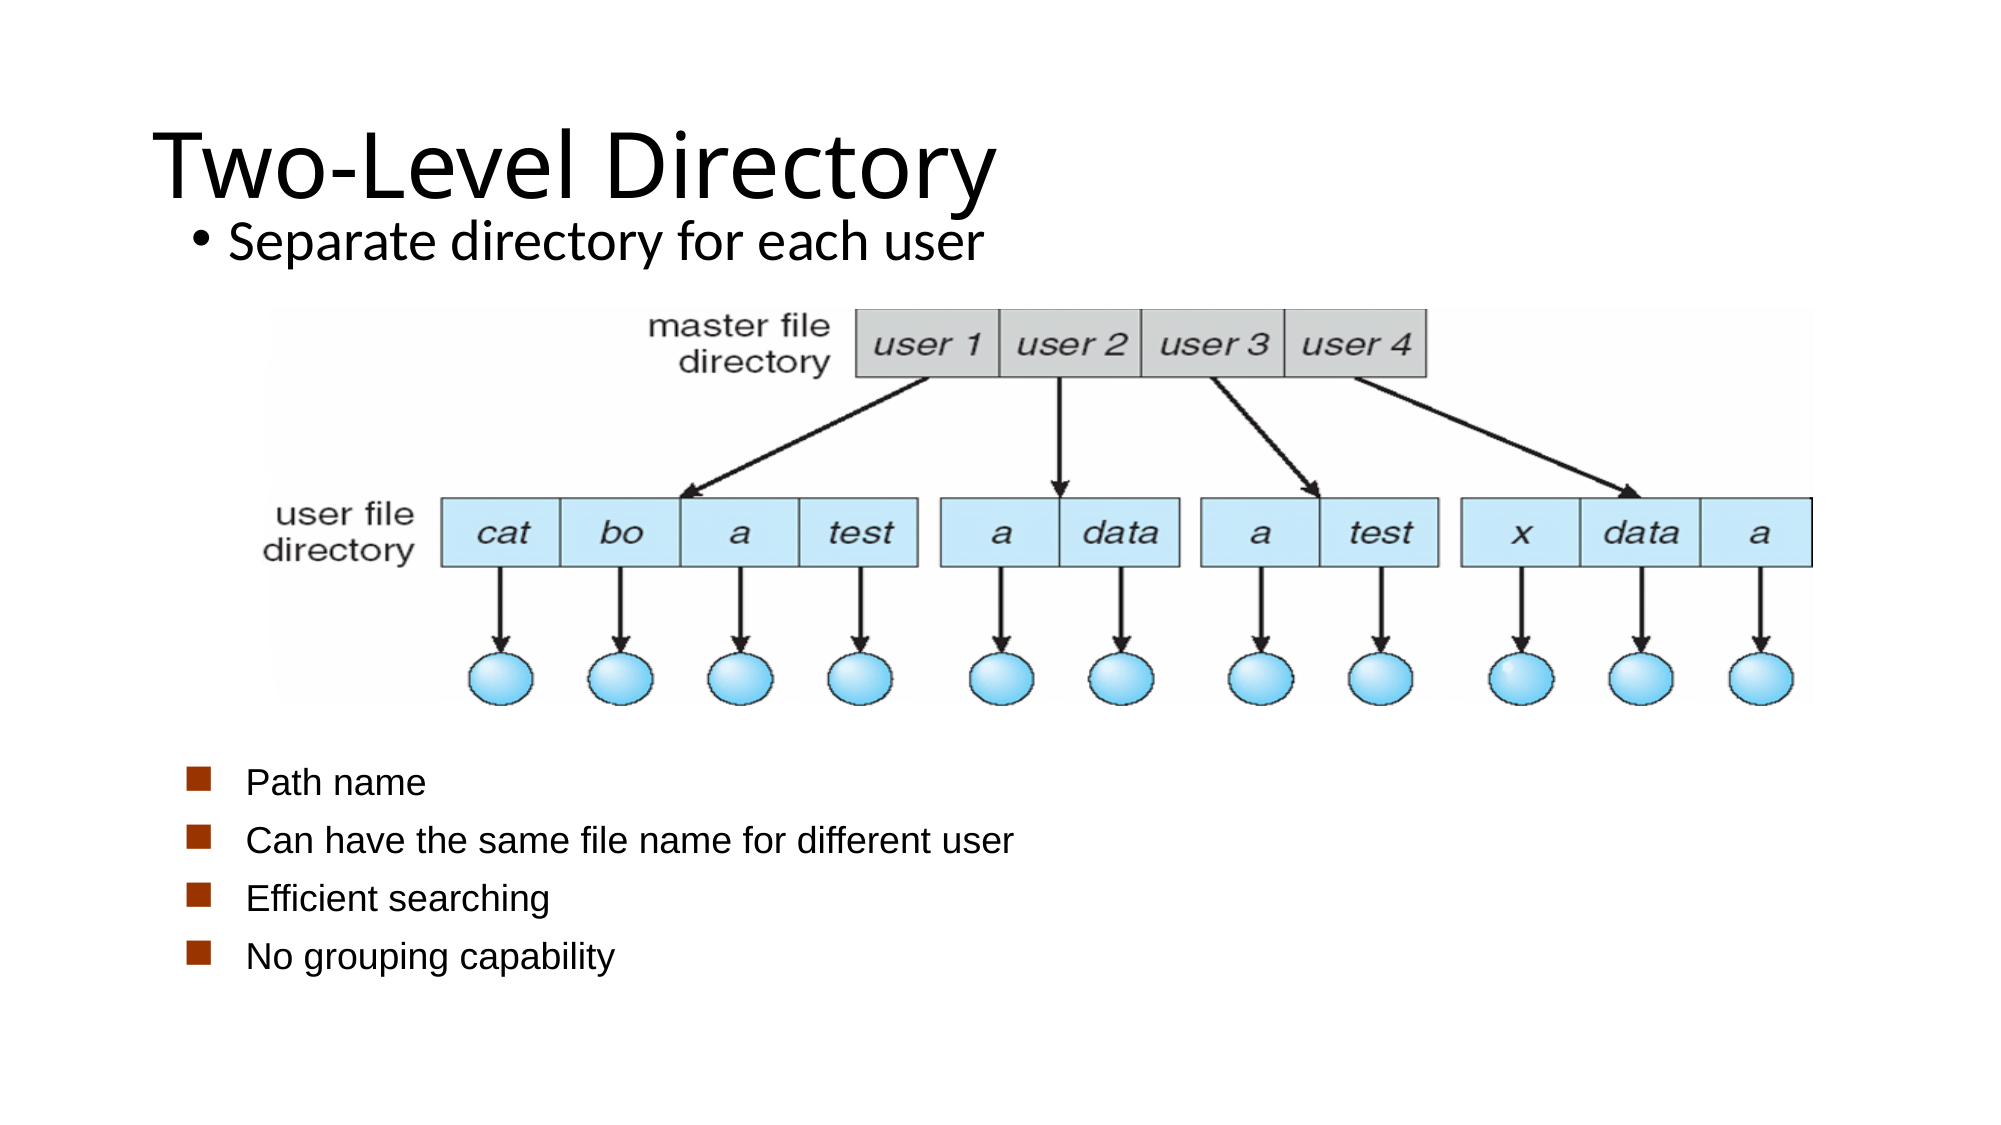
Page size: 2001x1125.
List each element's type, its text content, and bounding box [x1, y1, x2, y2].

picture [258, 309, 1813, 707]
title Two-Level Directory [137, 59, 1863, 278]
text_box Path name Can have the same file name for different user Efficient searching No grouping capability [174, 750, 1707, 982]
list Separate directory for each user [176, 202, 1898, 294]
